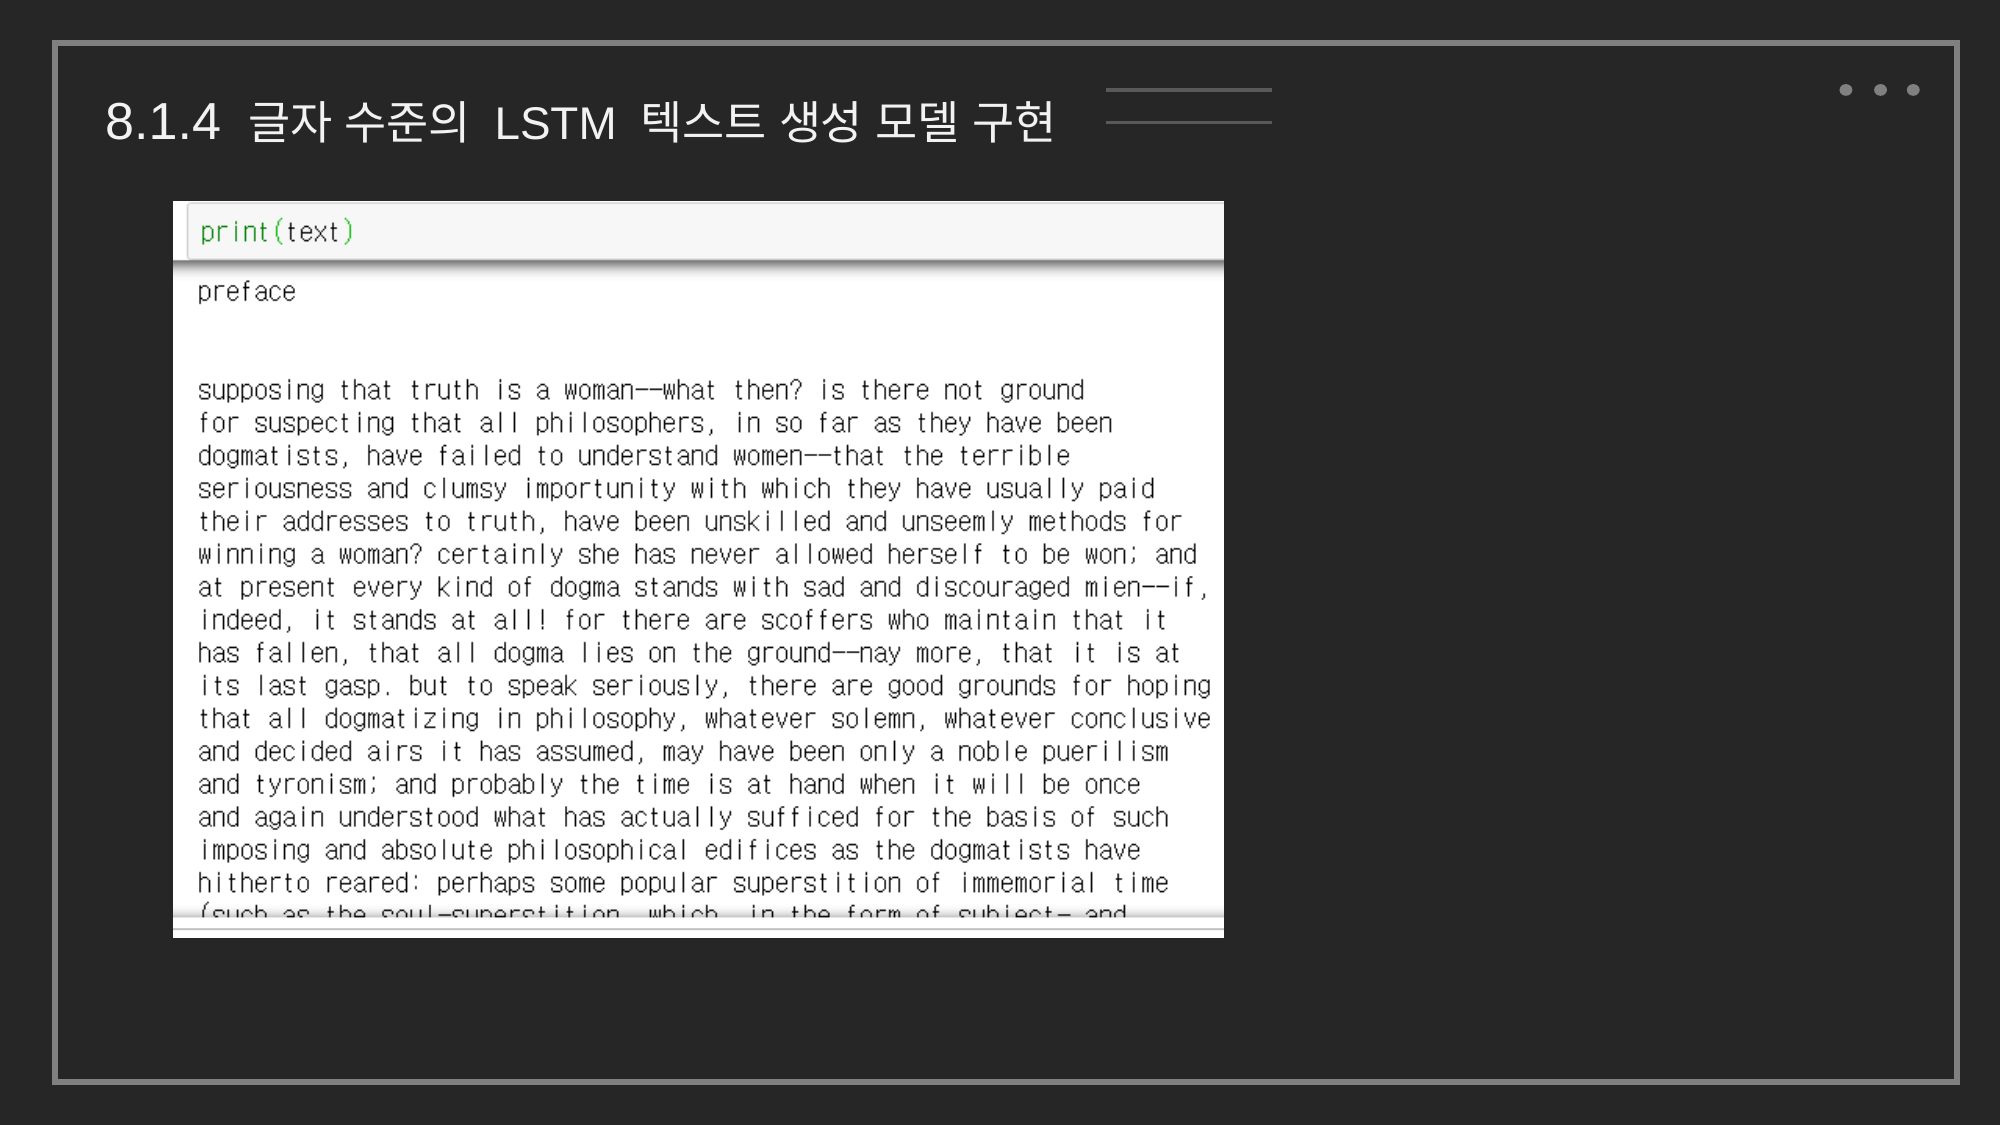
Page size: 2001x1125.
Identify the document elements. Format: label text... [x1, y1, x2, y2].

picture [172, 201, 1224, 939]
text_box [53, 41, 1959, 1084]
text_box 8.1.4 글자 수준의 LSTM 텍스트 생성 모델 구현 [90, 49, 1178, 158]
